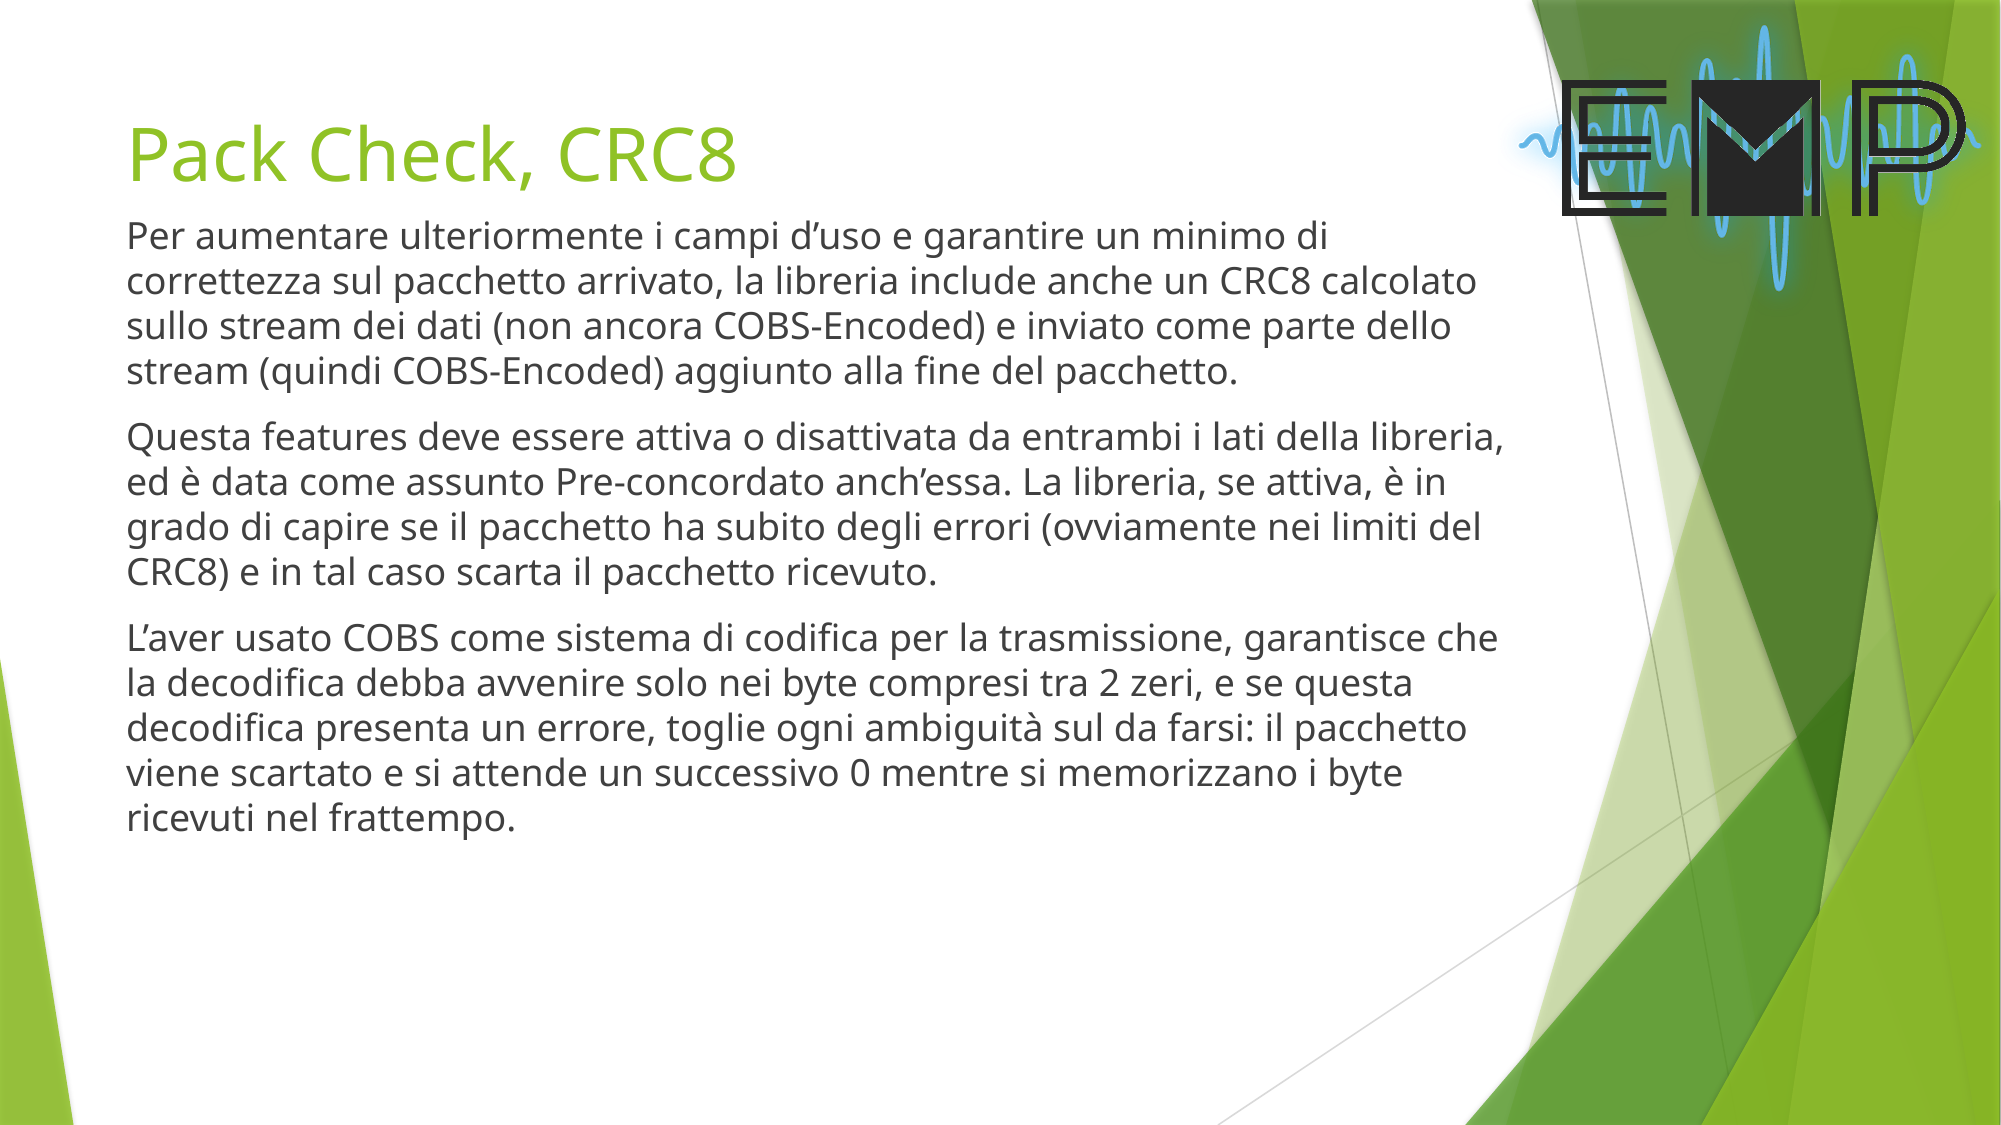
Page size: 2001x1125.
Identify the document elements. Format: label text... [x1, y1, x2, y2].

list Per aumentare ulteriormente i campi d’uso e garantire un minimo di correttezza sul pacchetto arrivato, la libreria include anche un CRC8 calcolato sullo stream dei dati (non ancora COBS-Encoded) e inviato come parte dello stream (quindi COBS-Encoded) aggiunto alla fine del pacchetto. Questa features deve essere attiva o disattivata da entrambi i lati della libreria, ed è data come assunto Pre-concordato anch’essa. La libreria, se attiva, è in grado di capire se il pacchetto ha subito degli errori (ovviamente nei limiti del CRC8) e in tal caso scarta il pacchetto ricevuto. L’aver usato COBS come sistema di codifica per la trasmissione, garantisce che la decodifica debba avvenire solo nei byte compresi tra 2 zeri, e se questa decodifica presenta un errore, toglie ogni ambiguità sul da farsi: il pacchetto viene scartato e si attende un successivo 0 mentre si memorizzano i byte ricevuti nel frattempo. [111, 204, 1522, 992]
title Pack Check, CRC8 [111, 99, 1493, 204]
picture [1497, 0, 2000, 317]
